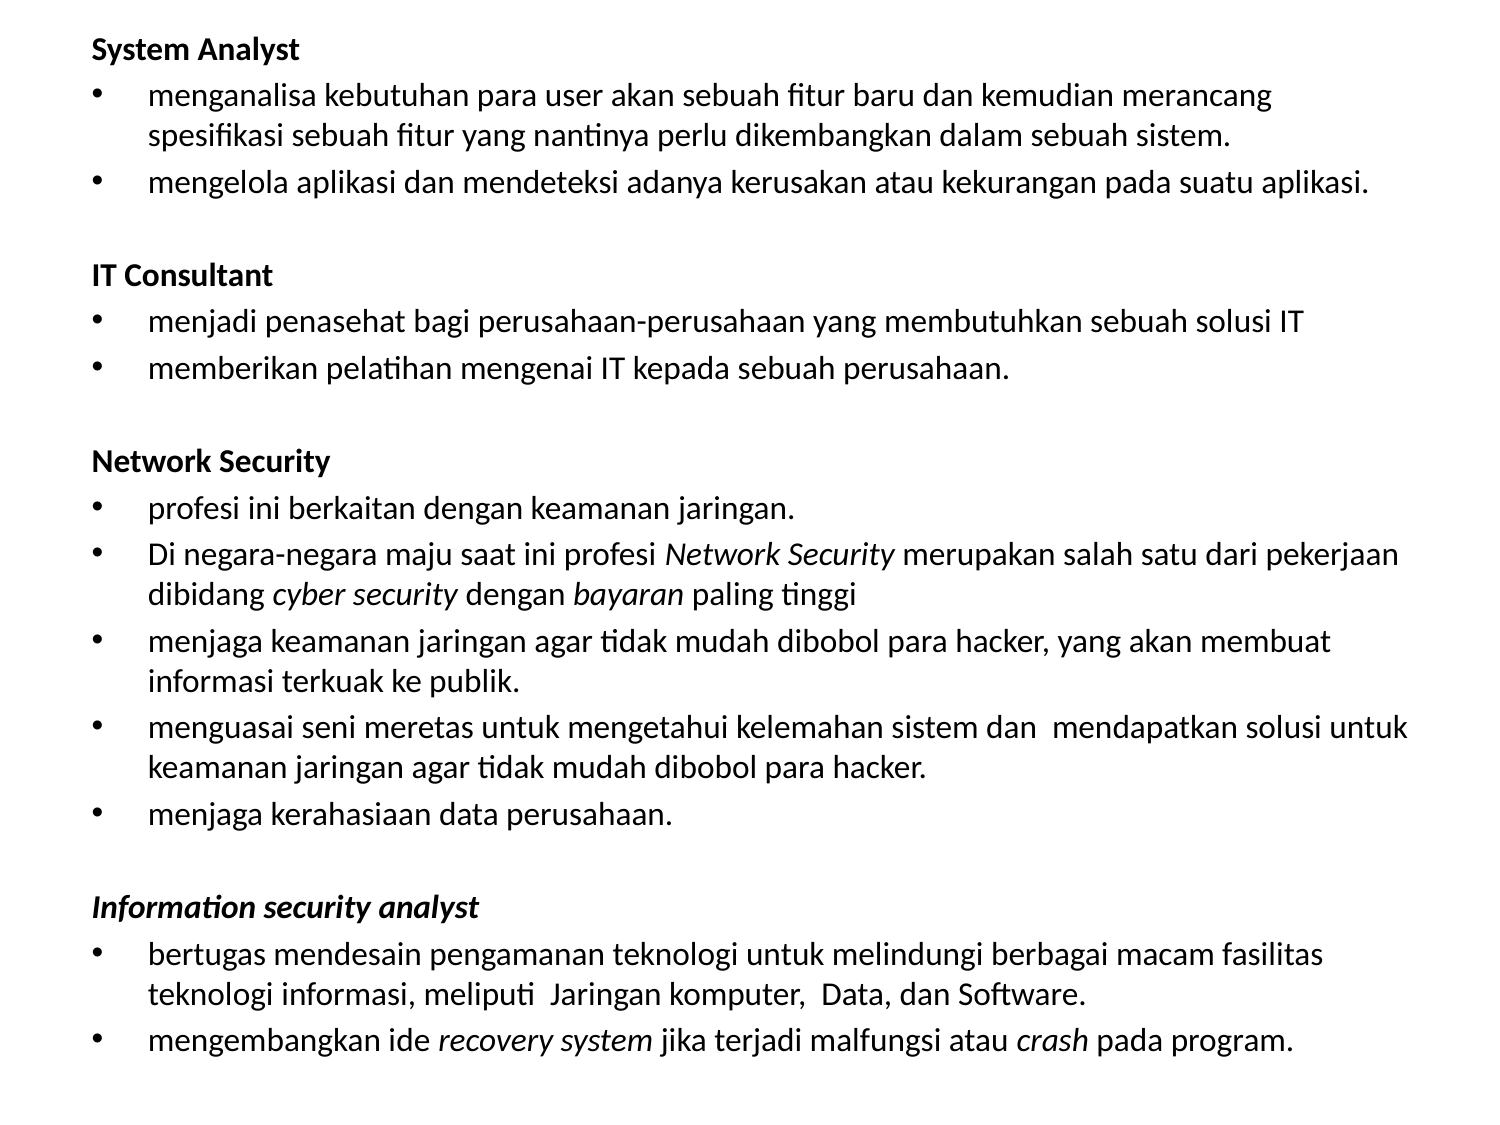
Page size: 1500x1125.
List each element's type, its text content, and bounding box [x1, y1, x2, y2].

list System Analyst menganalisa kebutuhan para user akan sebuah fitur baru dan kemudian merancang spesifikasi sebuah fitur yang nantinya perlu dikembangkan dalam sebuah sistem. mengelola aplikasi dan mendeteksi adanya kerusakan atau kekurangan pada suatu aplikasi. IT Consultant menjadi penasehat bagi perusahaan-perusahaan yang membutuhkan sebuah solusi IT memberikan pelatihan mengenai IT kepada sebuah perusahaan. Network Security profesi ini berkaitan dengan keamanan jaringan. Di negara-negara maju saat ini profesi Network Security merupakan salah satu dari pekerjaan dibidang cyber security dengan bayaran paling tinggi menjaga keamanan jaringan agar tidak mudah dibobol para hacker, yang akan membuat informasi terkuak ke publik. menguasai seni meretas untuk mengetahui kelemahan sistem dan mendapatkan solusi untuk keamanan jaringan agar tidak mudah dibobol para hacker. menjaga kerahasiaan data perusahaan. Information security analyst bertugas mendesain pengamanan teknologi untuk melindungi berbagai macam fasilitas teknologi informasi, meliputi Jaringan komputer, Data, dan Software. mengembangkan ide recovery system jika terjadi malfungsi atau crash pada program. [76, 19, 1427, 1125]
